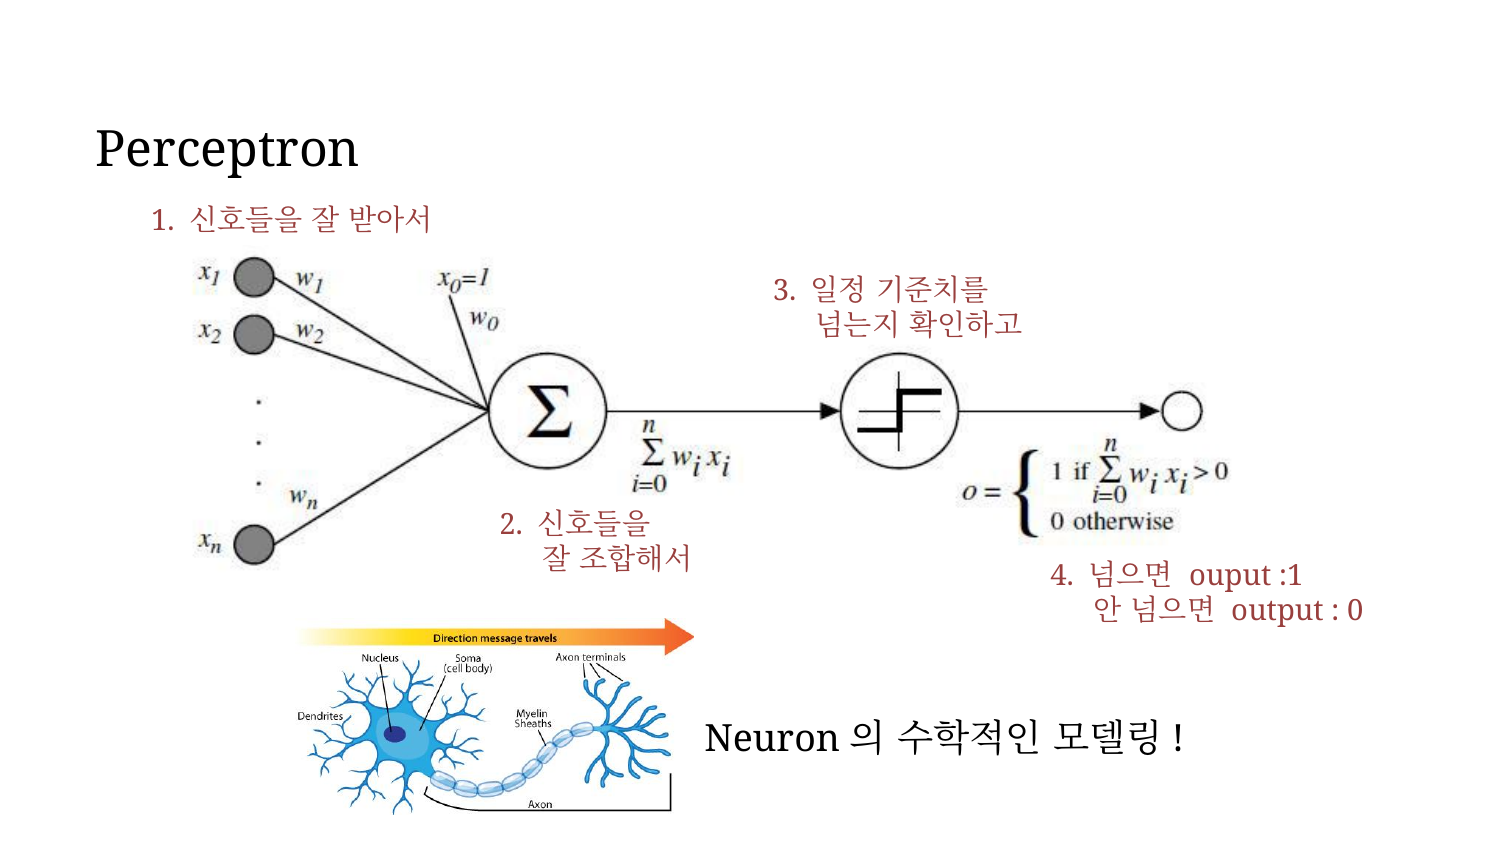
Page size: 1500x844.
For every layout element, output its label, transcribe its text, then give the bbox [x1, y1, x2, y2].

text_box Neuron의 수학적인 모델링! [698, 706, 1219, 759]
picture [143, 244, 1261, 583]
picture [295, 618, 695, 816]
text_box 1. 신호들을 잘 받아서 [143, 193, 560, 244]
text_box 4. 넘으면 ouput :1 안 넘으면 output : 0 [1042, 548, 1468, 641]
title Perceptron [80, 71, 1350, 153]
